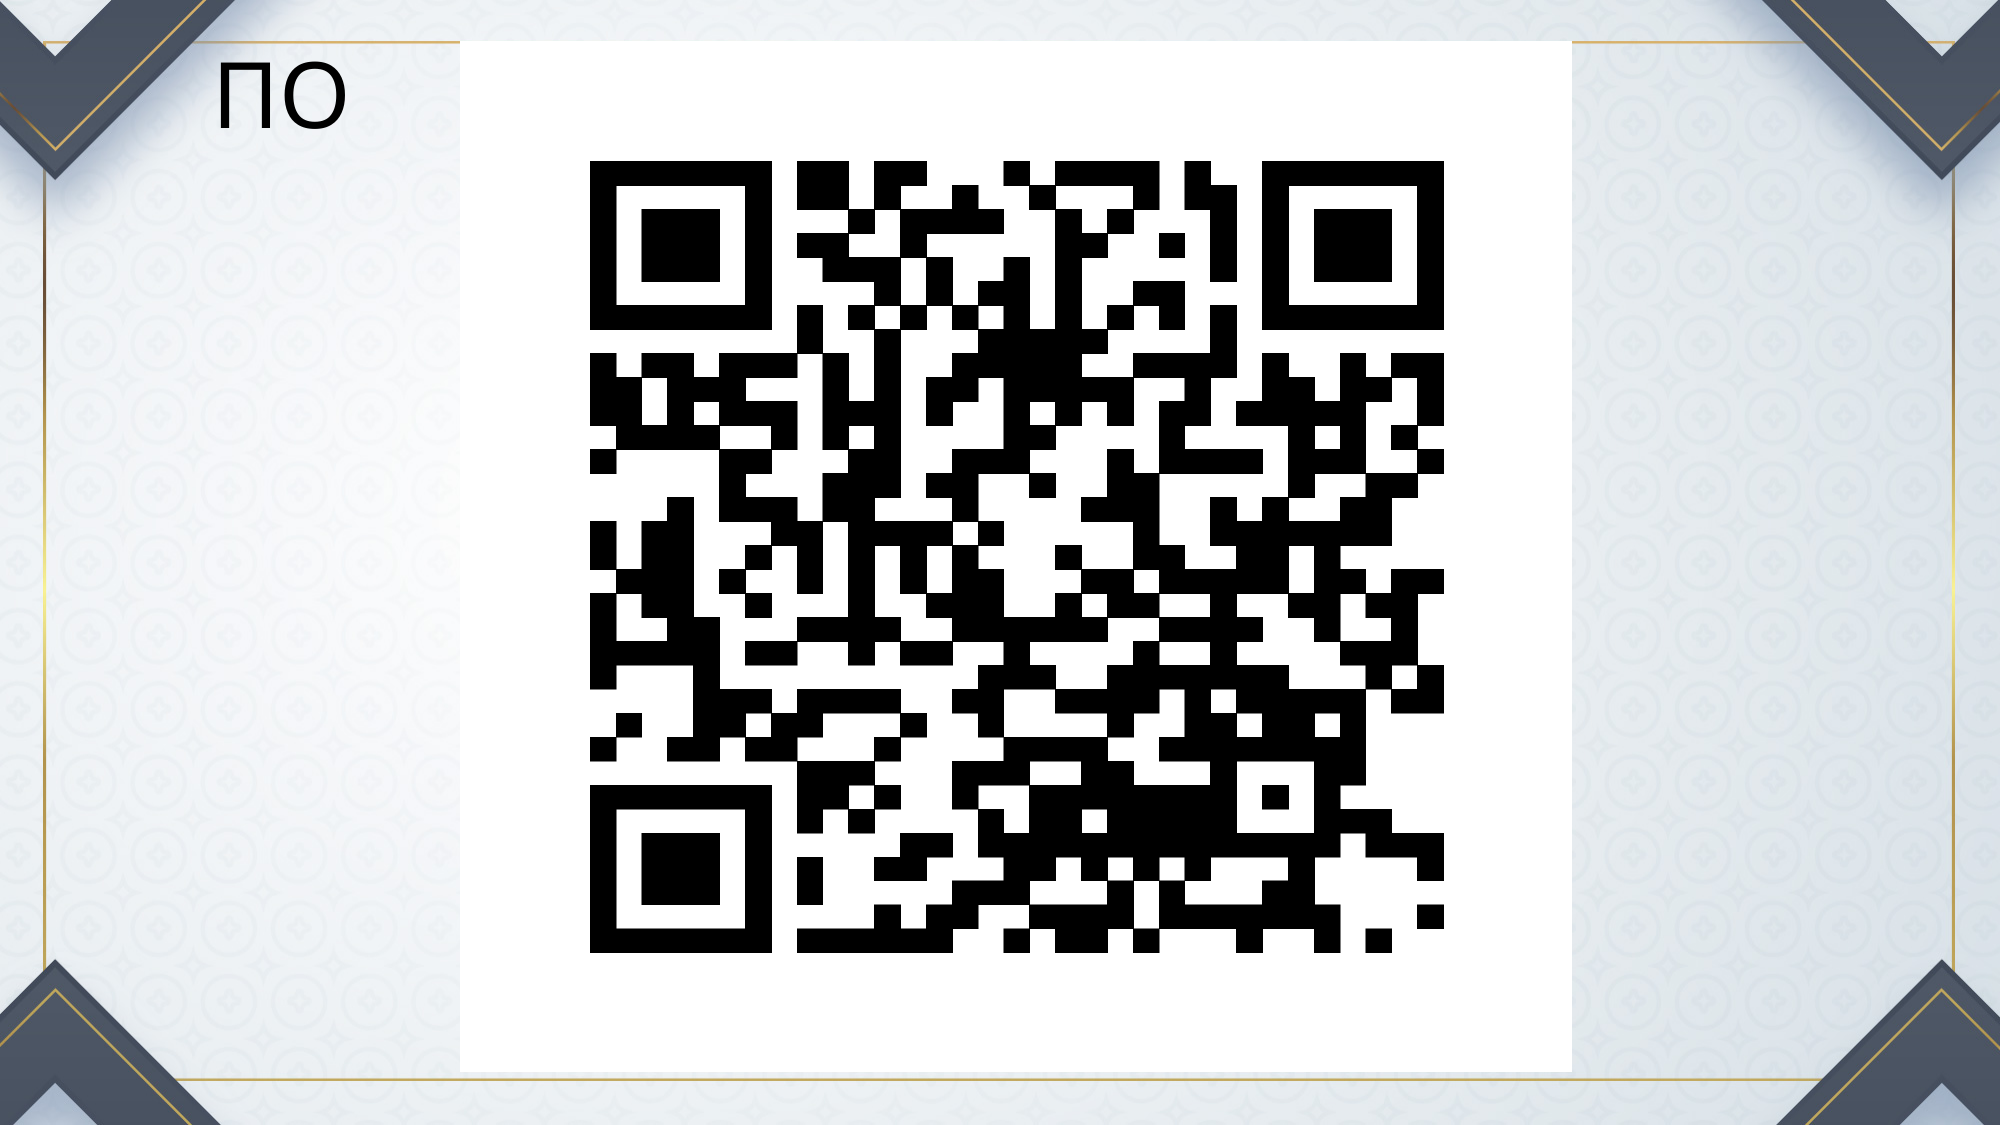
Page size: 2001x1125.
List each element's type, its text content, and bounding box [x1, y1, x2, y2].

text_box ПО [1572, 41, 1923, 260]
text_box ПО [197, 41, 460, 260]
picture [0, 0, 2001, 1125]
